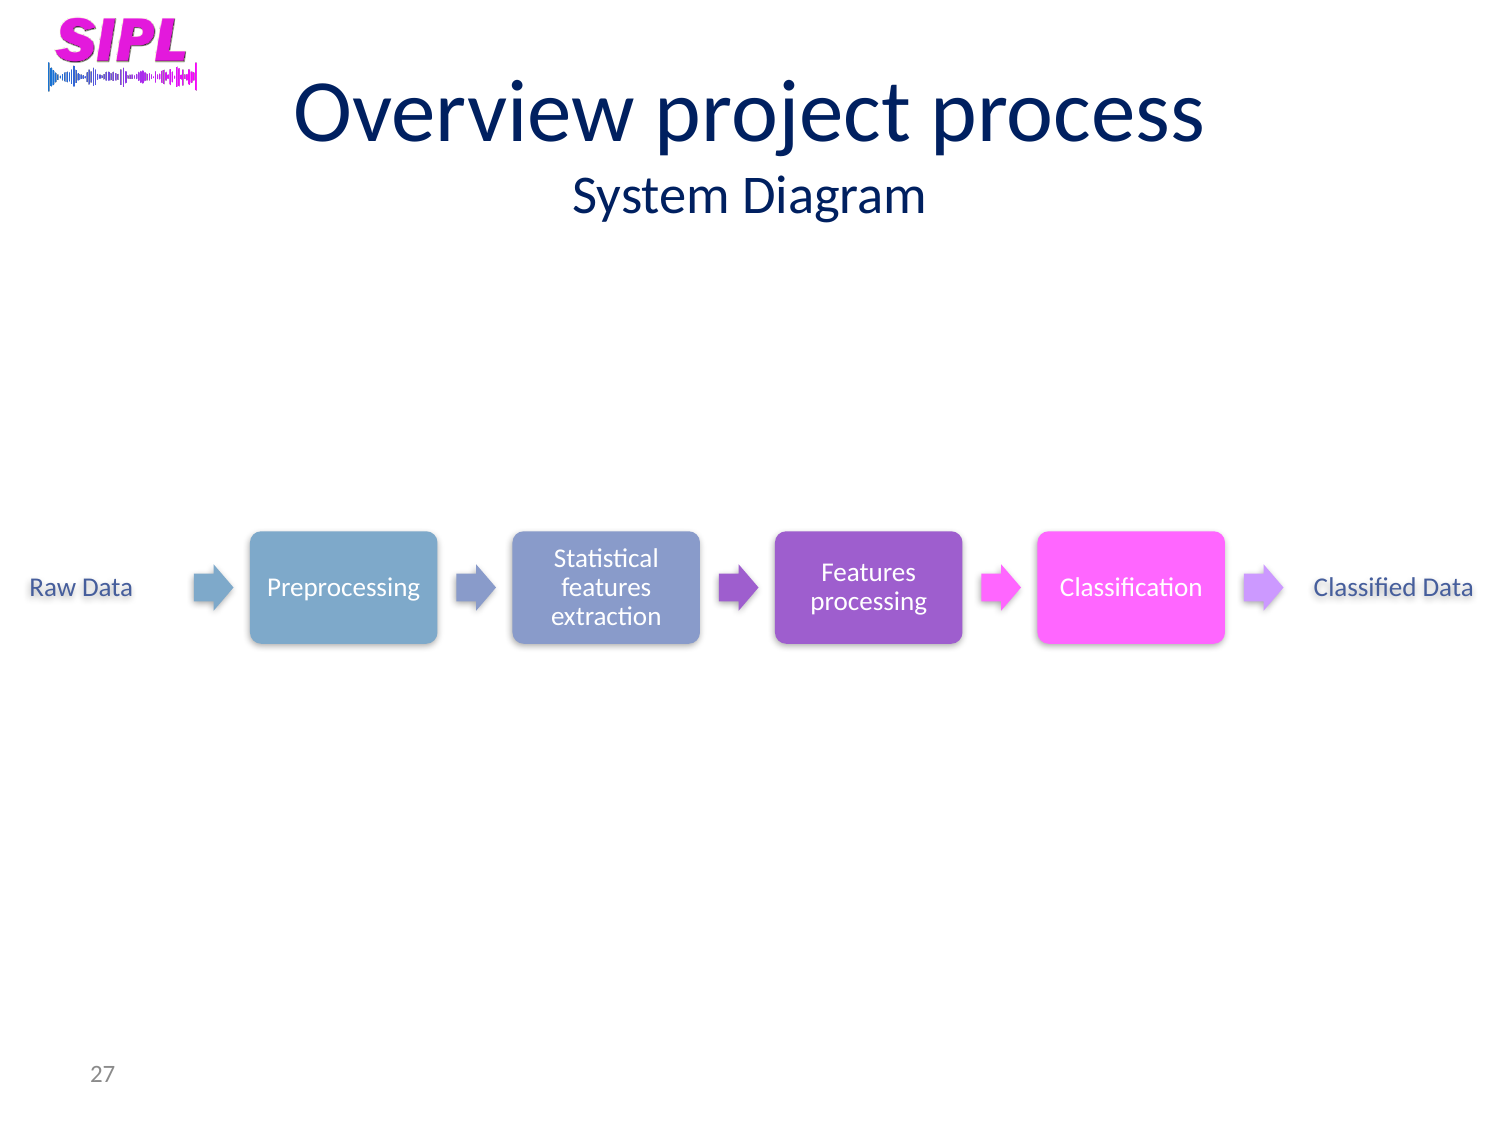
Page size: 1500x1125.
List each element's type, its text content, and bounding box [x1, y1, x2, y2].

title Overview project process System Diagram [75, 45, 1425, 233]
slide_number 27 [75, 1042, 425, 1103]
text_box [718, 564, 759, 611]
text_box Preprocessing [249, 531, 438, 644]
text_box [1243, 564, 1284, 611]
text_box [981, 564, 1022, 611]
text_box Classified Data [1299, 531, 1488, 644]
text_box Raw Data [0, 531, 175, 644]
text_box Classification [1037, 531, 1225, 644]
text_box Features processing [774, 531, 963, 644]
text_box [456, 564, 497, 611]
text_box Statistical features extraction [512, 531, 700, 644]
picture [37, 12, 203, 94]
text_box [193, 564, 234, 611]
